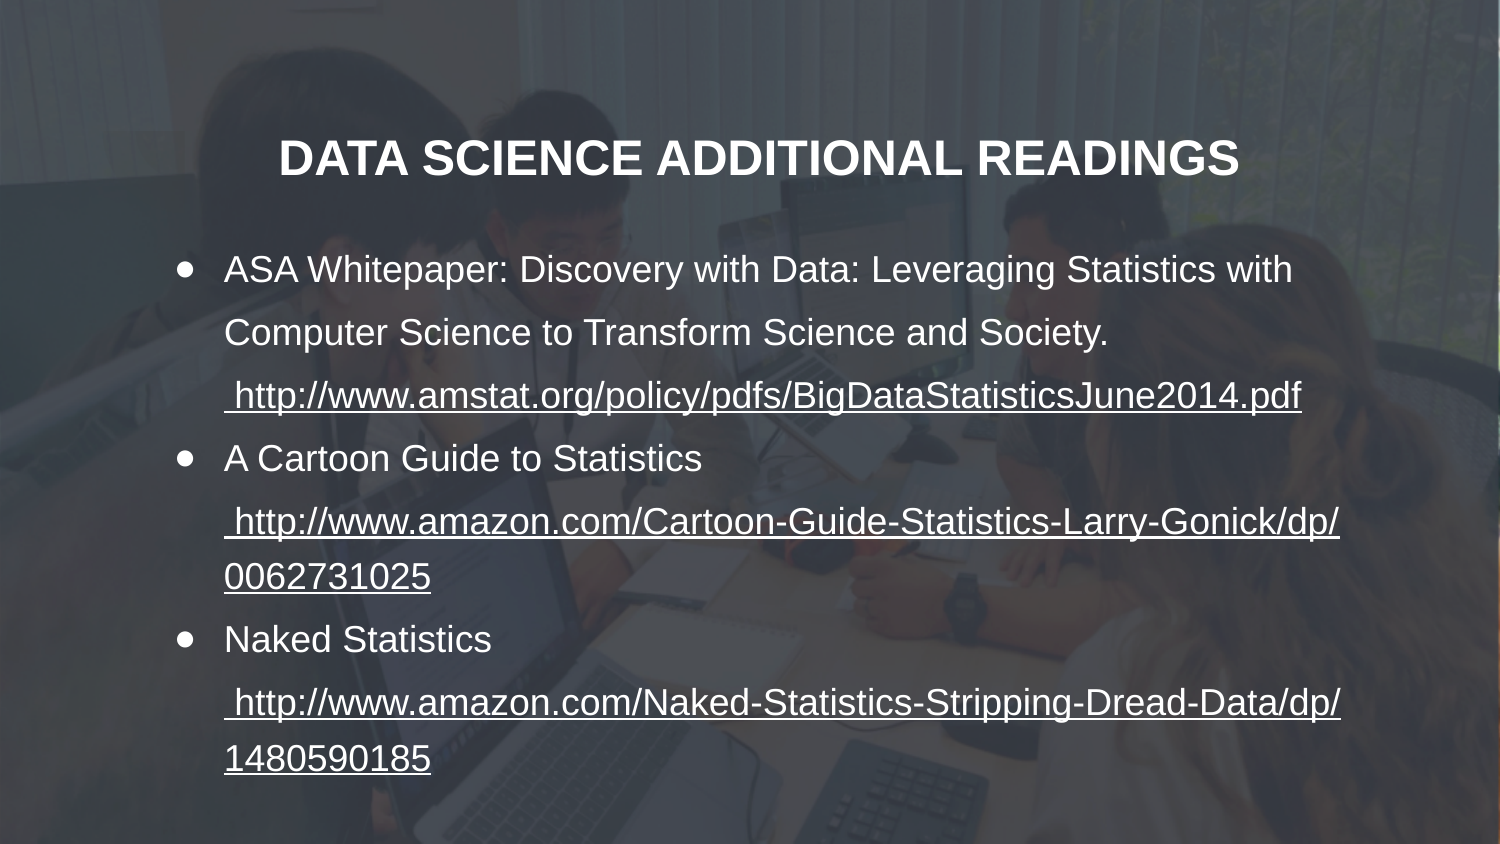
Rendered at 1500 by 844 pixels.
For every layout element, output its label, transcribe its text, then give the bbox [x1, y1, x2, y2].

list ASA Whitepaper: Discovery with Data: Leveraging Statistics with Computer Science to Transform Science and Society. http://www.amstat.org/policy/pdfs/BigDataStatisticsJune2014.pdf A Cartoon Guide to Statistics http://www.amazon.com/Cartoon-Guide-Statistics-Larry-Gonick/dp/0062731025 Naked Statistics http://www.amazon.com/Naked-Statistics-Stripping-Dread-Data/dp/1480590185 [133, 212, 1368, 785]
title DATA SCIENCE ADDITIONAL READINGS [213, 98, 1368, 212]
picture [0, 0, 1500, 844]
